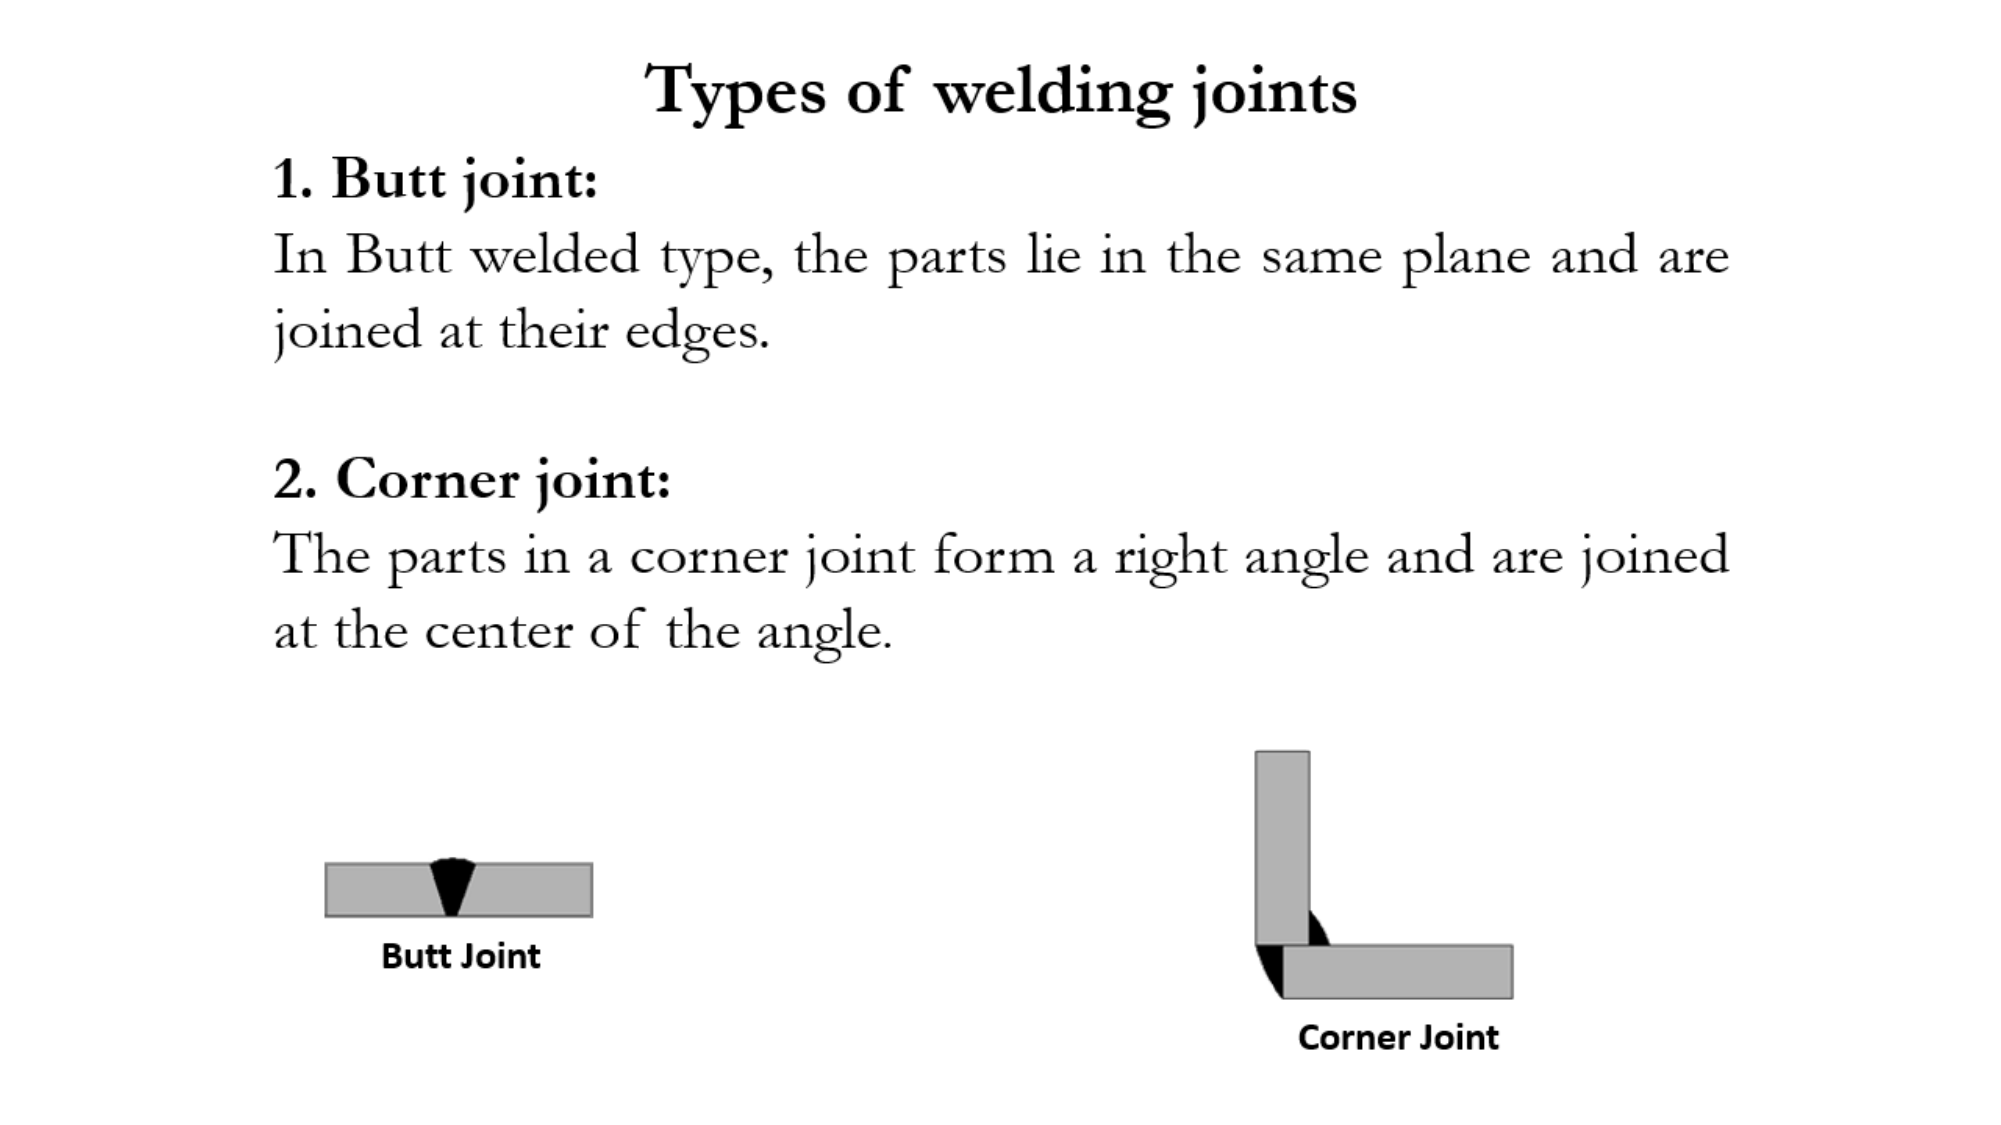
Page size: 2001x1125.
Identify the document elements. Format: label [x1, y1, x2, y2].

picture [206, 21, 1794, 1104]
